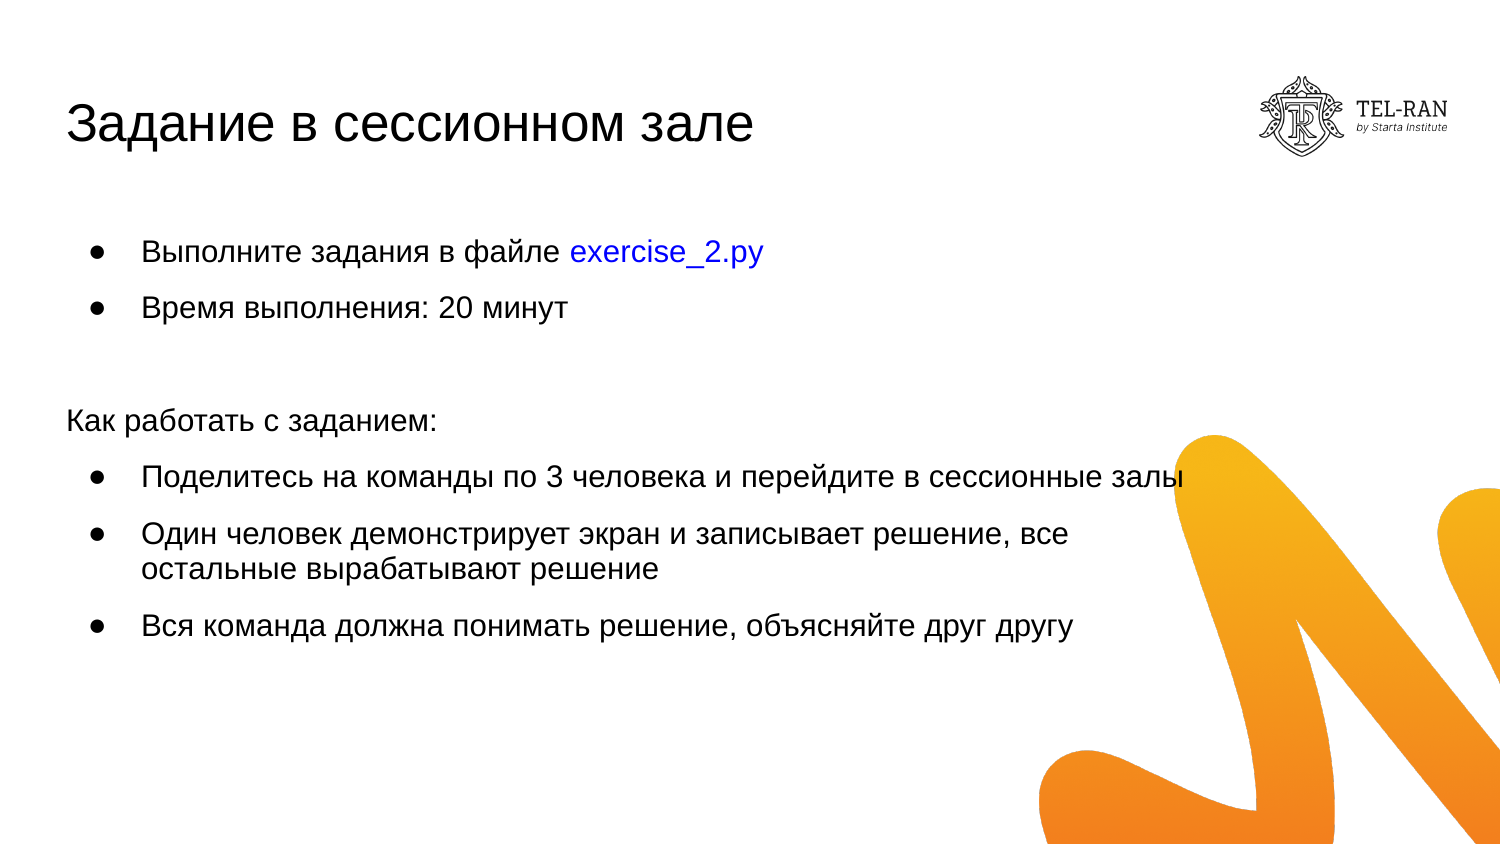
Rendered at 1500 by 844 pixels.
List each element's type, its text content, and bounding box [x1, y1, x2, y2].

list Выполните задания в файле exercise_2.py Время выполнения: 20 минут Как работать с заданием: Поделитесь на команды по 3 человека и перейдите в сессионные залы Один человек демонстрирует экран и записывает решение, все остальные вырабатывают решение Вся команда должна понимать решение, объясняйте друг другу [51, 218, 1231, 750]
picture [1259, 76, 1447, 157]
picture [943, 434, 1500, 844]
title Задание в сессионном зале [51, 72, 1449, 167]
